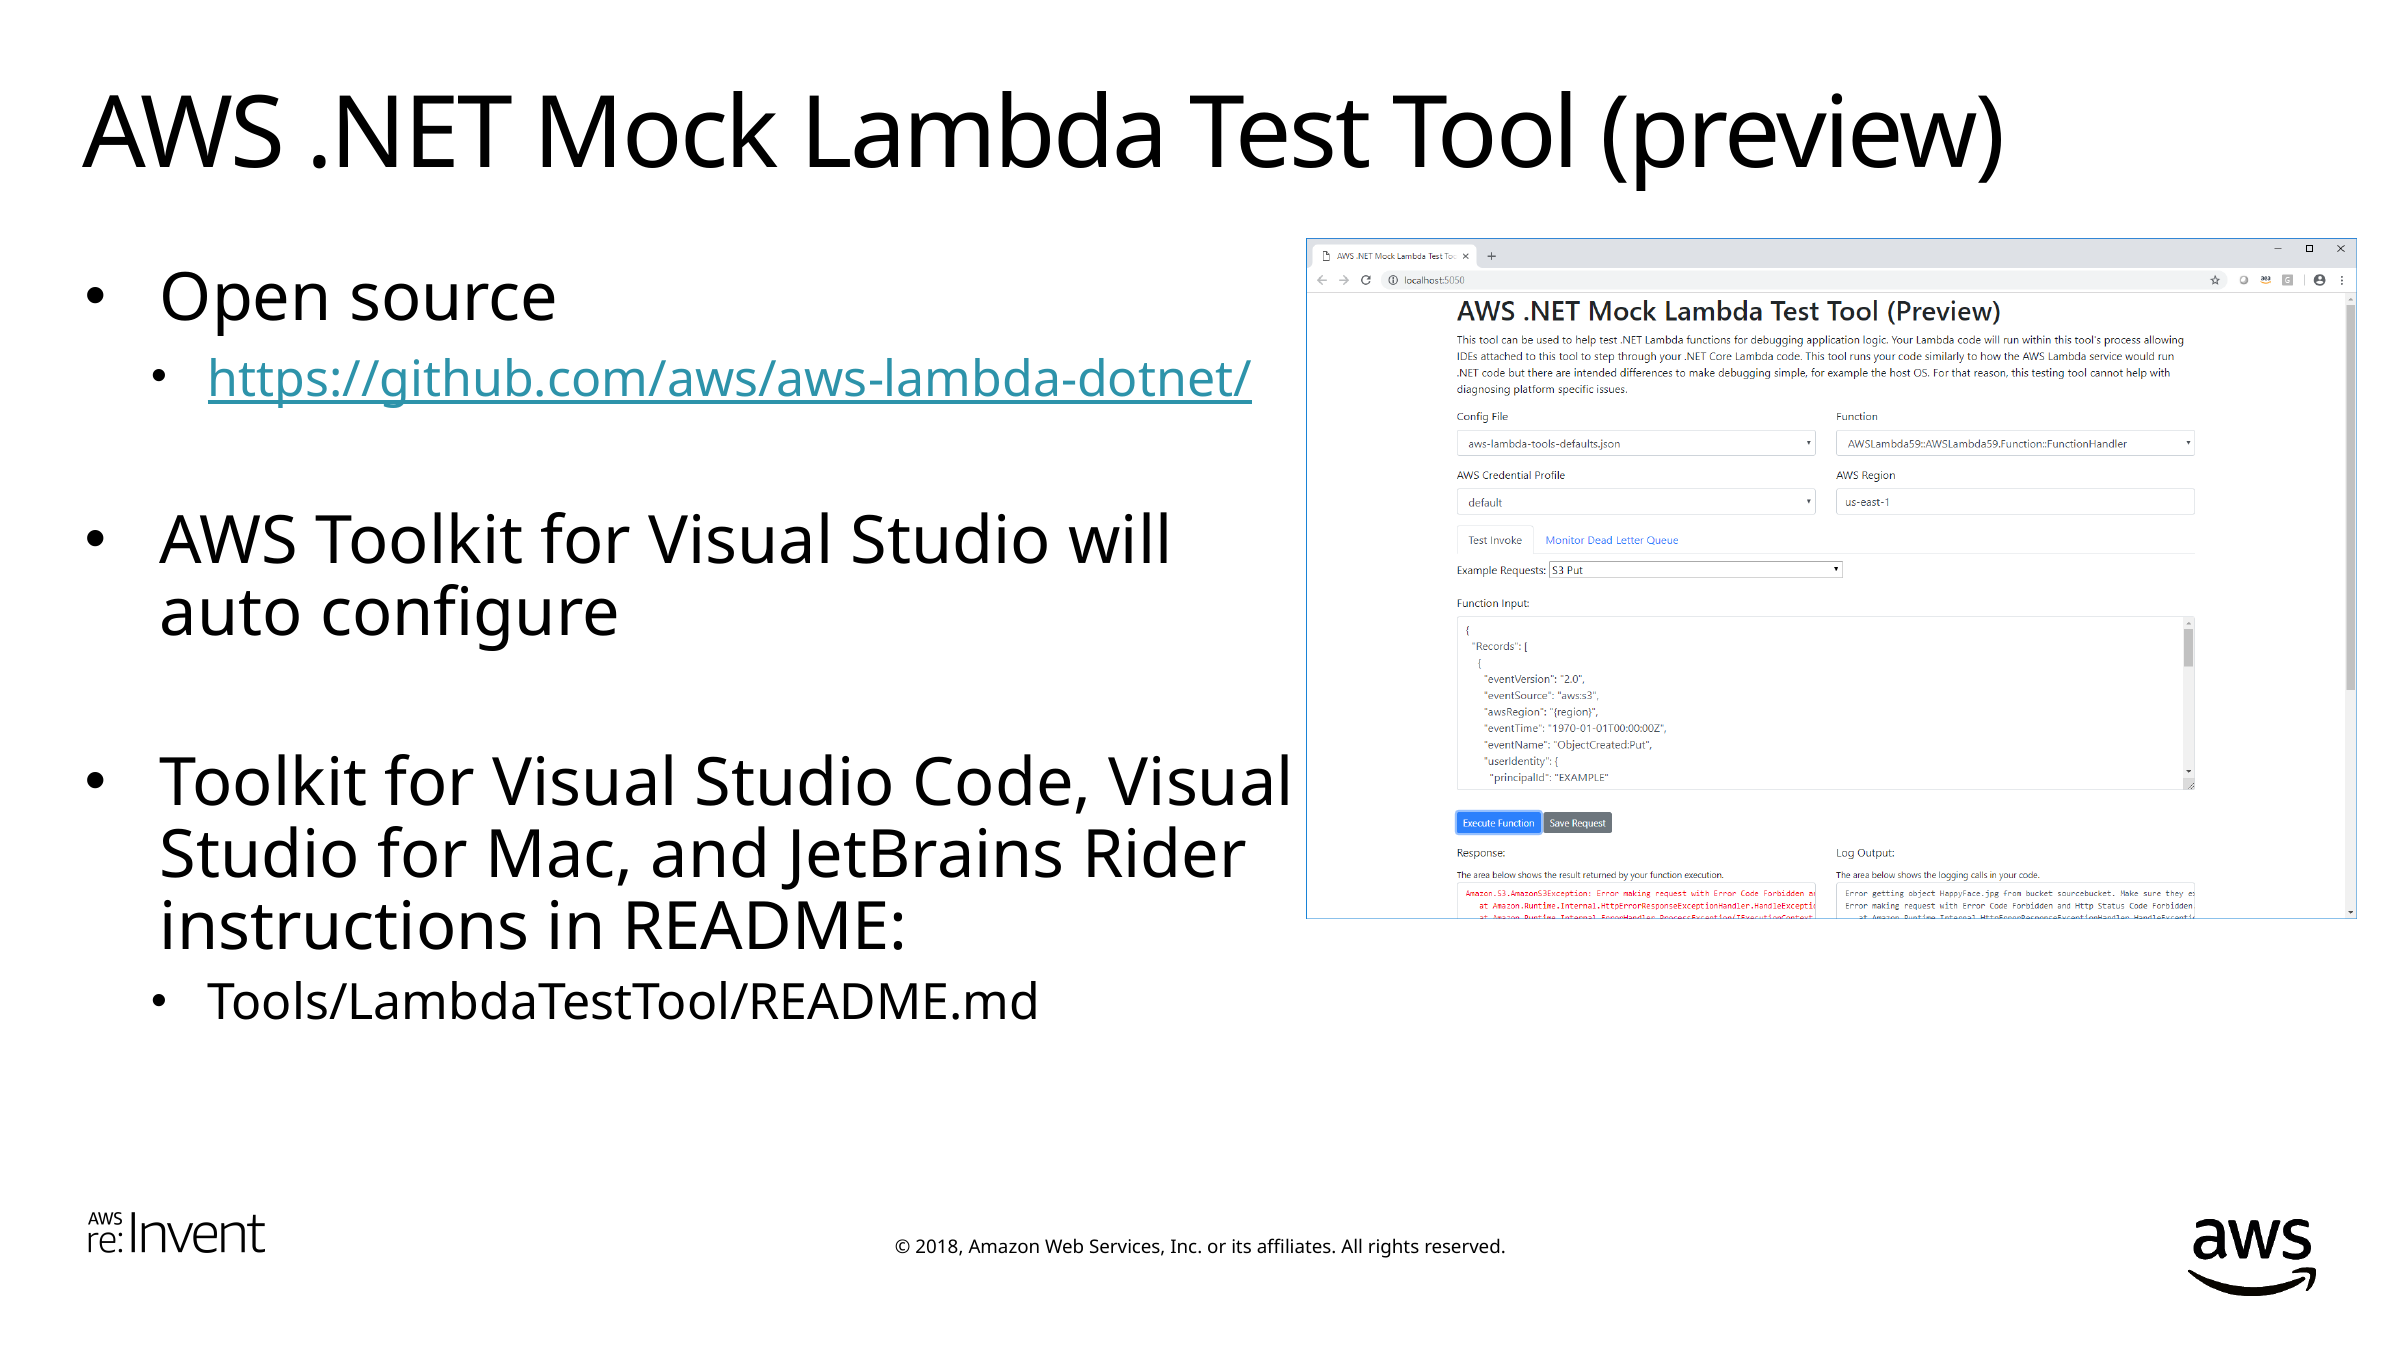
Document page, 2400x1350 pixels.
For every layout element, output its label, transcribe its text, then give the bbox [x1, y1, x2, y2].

title AWS .NET Mock Lambda Test Tool (preview) [52, 56, 2348, 235]
picture [88, 1212, 265, 1253]
picture [1306, 238, 2357, 920]
picture [2188, 1219, 2316, 1296]
list Open source https://github.com/aws/aws-lambda-dotnet/ AWS Toolkit for Visual Studio will auto configure Toolkit for Visual Studio Code, Visual Studio for Mac, and JetBrains Rider instructions in README: Tools/LambdaTestTool/README.md [55, 238, 1339, 1047]
